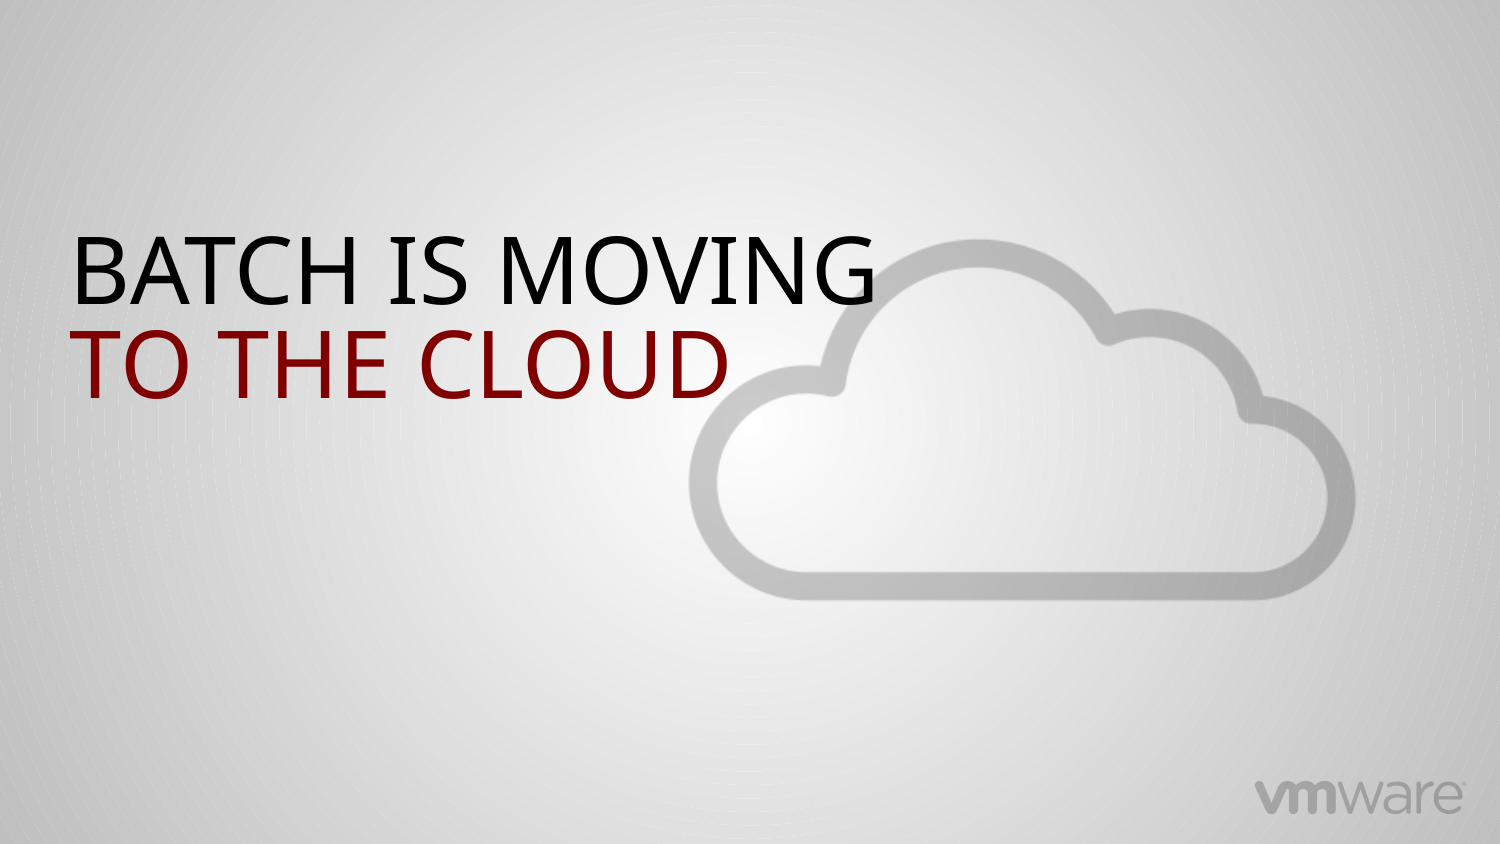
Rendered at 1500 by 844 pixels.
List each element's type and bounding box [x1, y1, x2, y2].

text_box [124, 208, 1376, 635]
